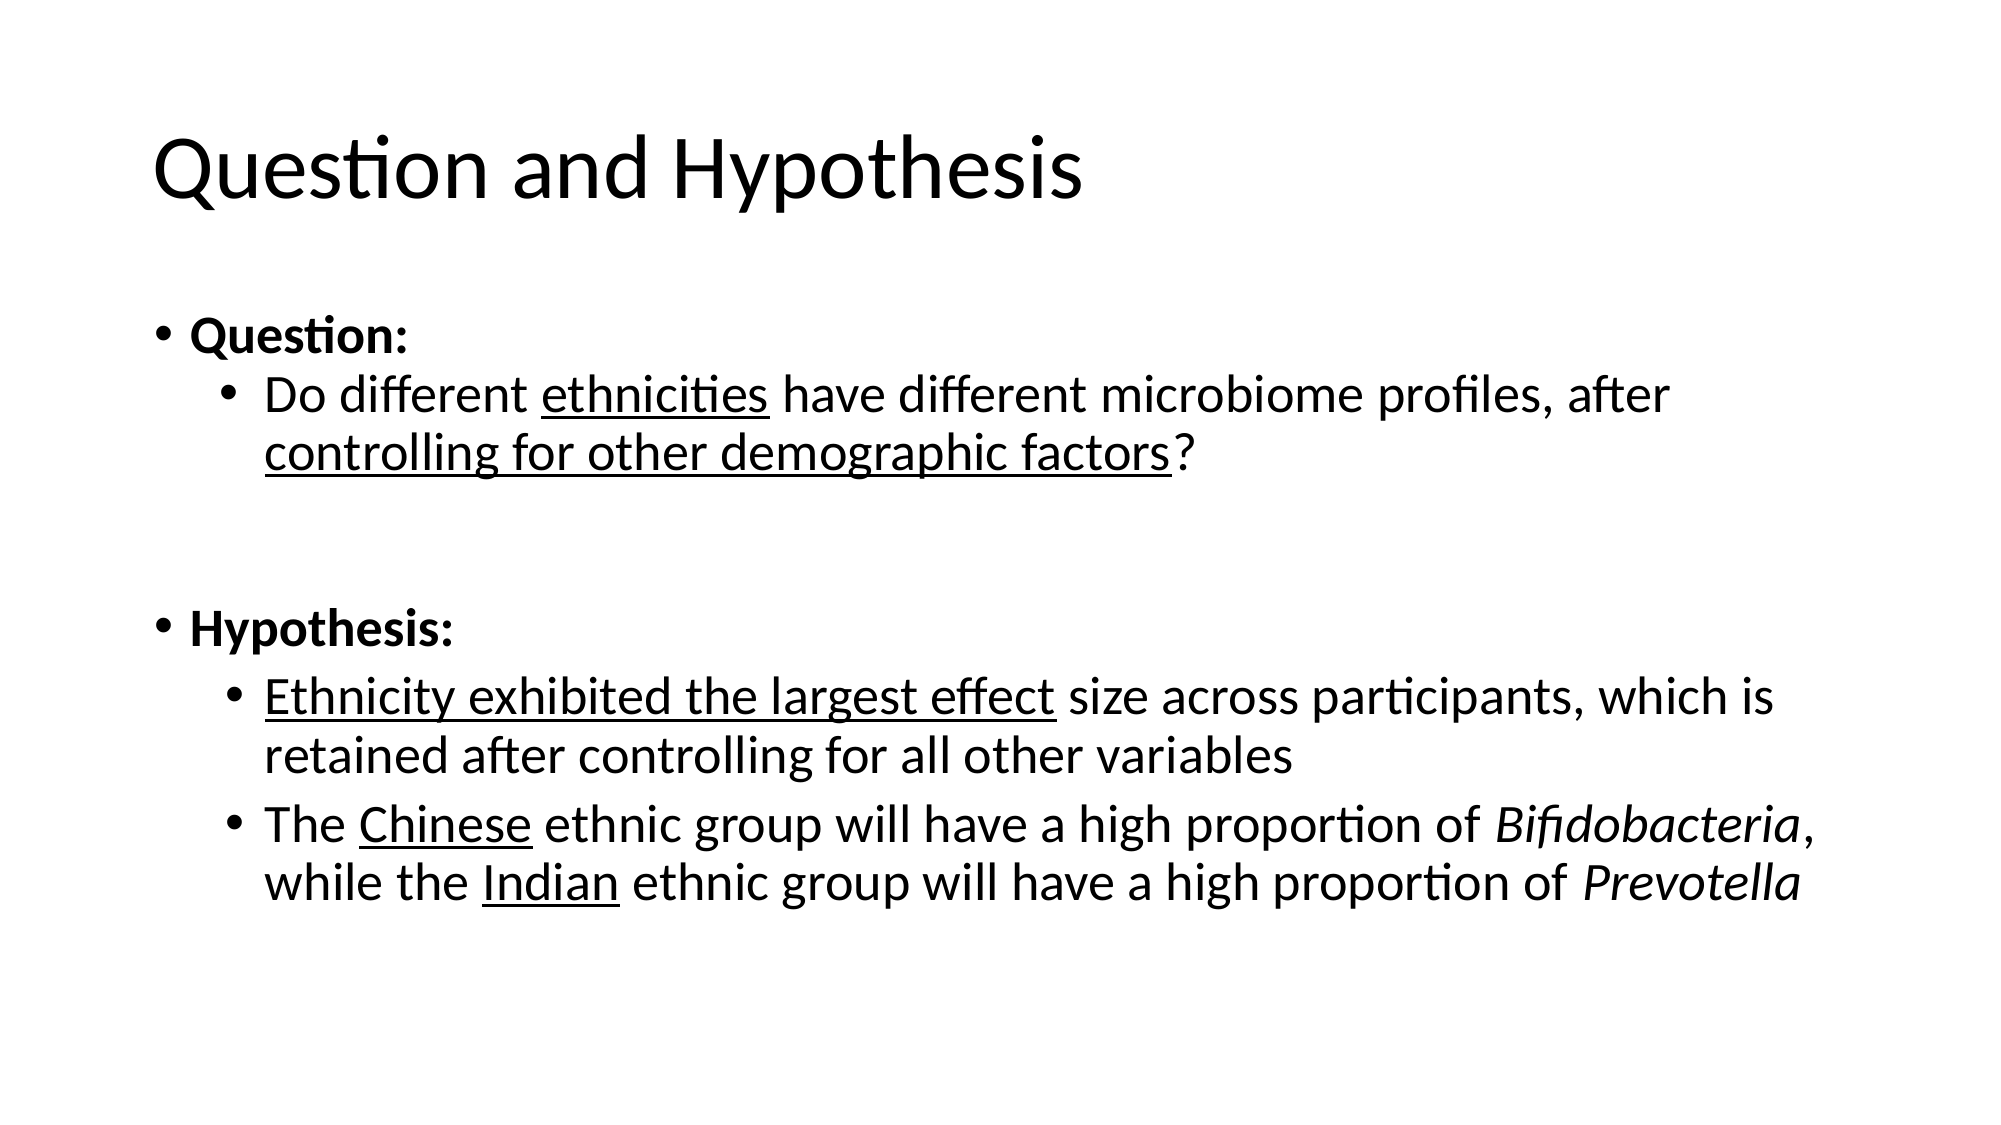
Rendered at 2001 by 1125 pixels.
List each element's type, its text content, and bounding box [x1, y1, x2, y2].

title Question and Hypothesis [137, 59, 1863, 278]
list Question: Do different ethnicities have different microbiome profiles, after controlling for other demographic factors? Hypothesis: Ethnicity exhibited the largest effect size across participants, which is retained after controlling for all other variables The Chinese ethnic group will have a high proportion of Bifidobacteria, while the Indian ethnic group will have a high proportion of Prevotella [137, 299, 1863, 1014]
